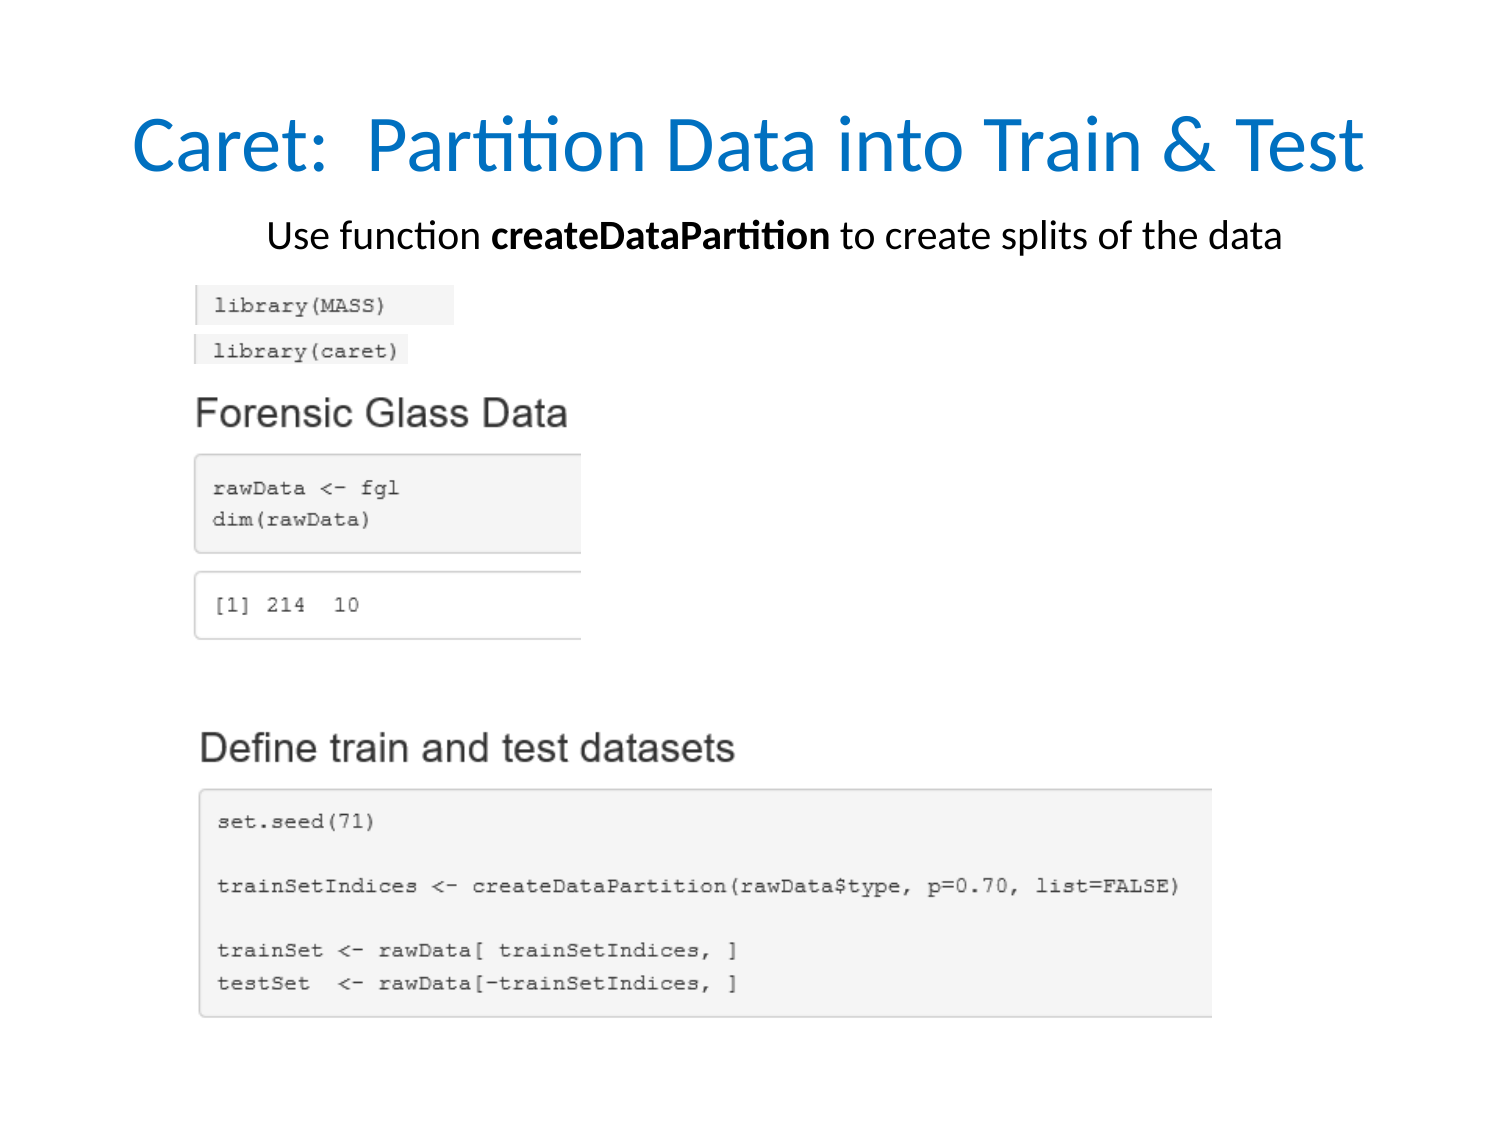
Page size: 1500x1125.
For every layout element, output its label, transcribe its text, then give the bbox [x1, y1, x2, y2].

title Caret: Partition Data into Train & Test [75, 45, 1425, 233]
picture [177, 382, 581, 652]
list Use function createDataPartition to create splits of the data [112, 200, 1438, 277]
picture [177, 712, 1213, 1029]
picture [185, 334, 408, 365]
picture [179, 285, 454, 326]
